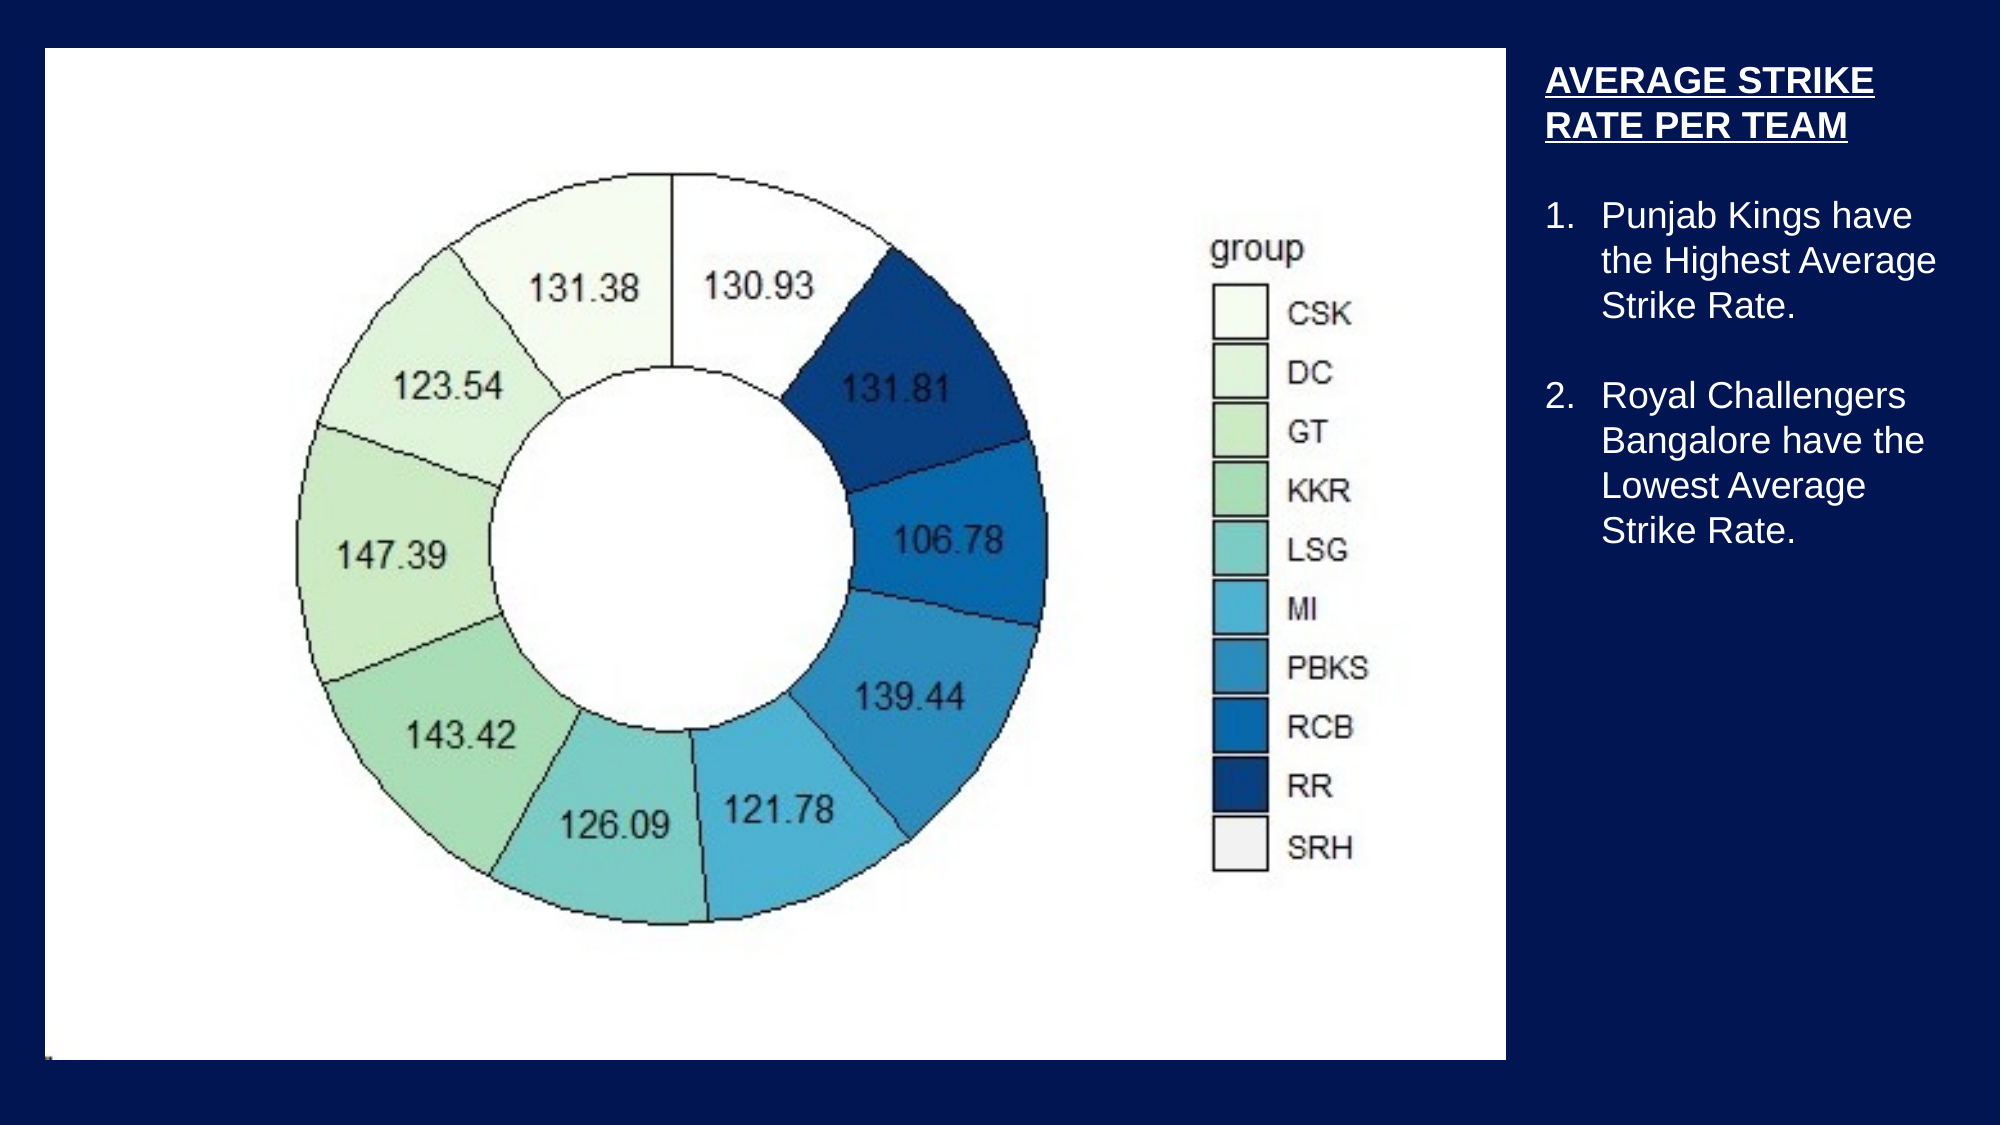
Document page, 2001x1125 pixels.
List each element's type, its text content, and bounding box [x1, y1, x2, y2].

picture [45, 48, 1506, 1060]
text_box AVERAGE STRIKE RATE PER TEAM Punjab Kings have the Highest Average Strike Rate. Royal Challengers Bangalore have the Lowest Average Strike Rate. [1529, 48, 1982, 604]
